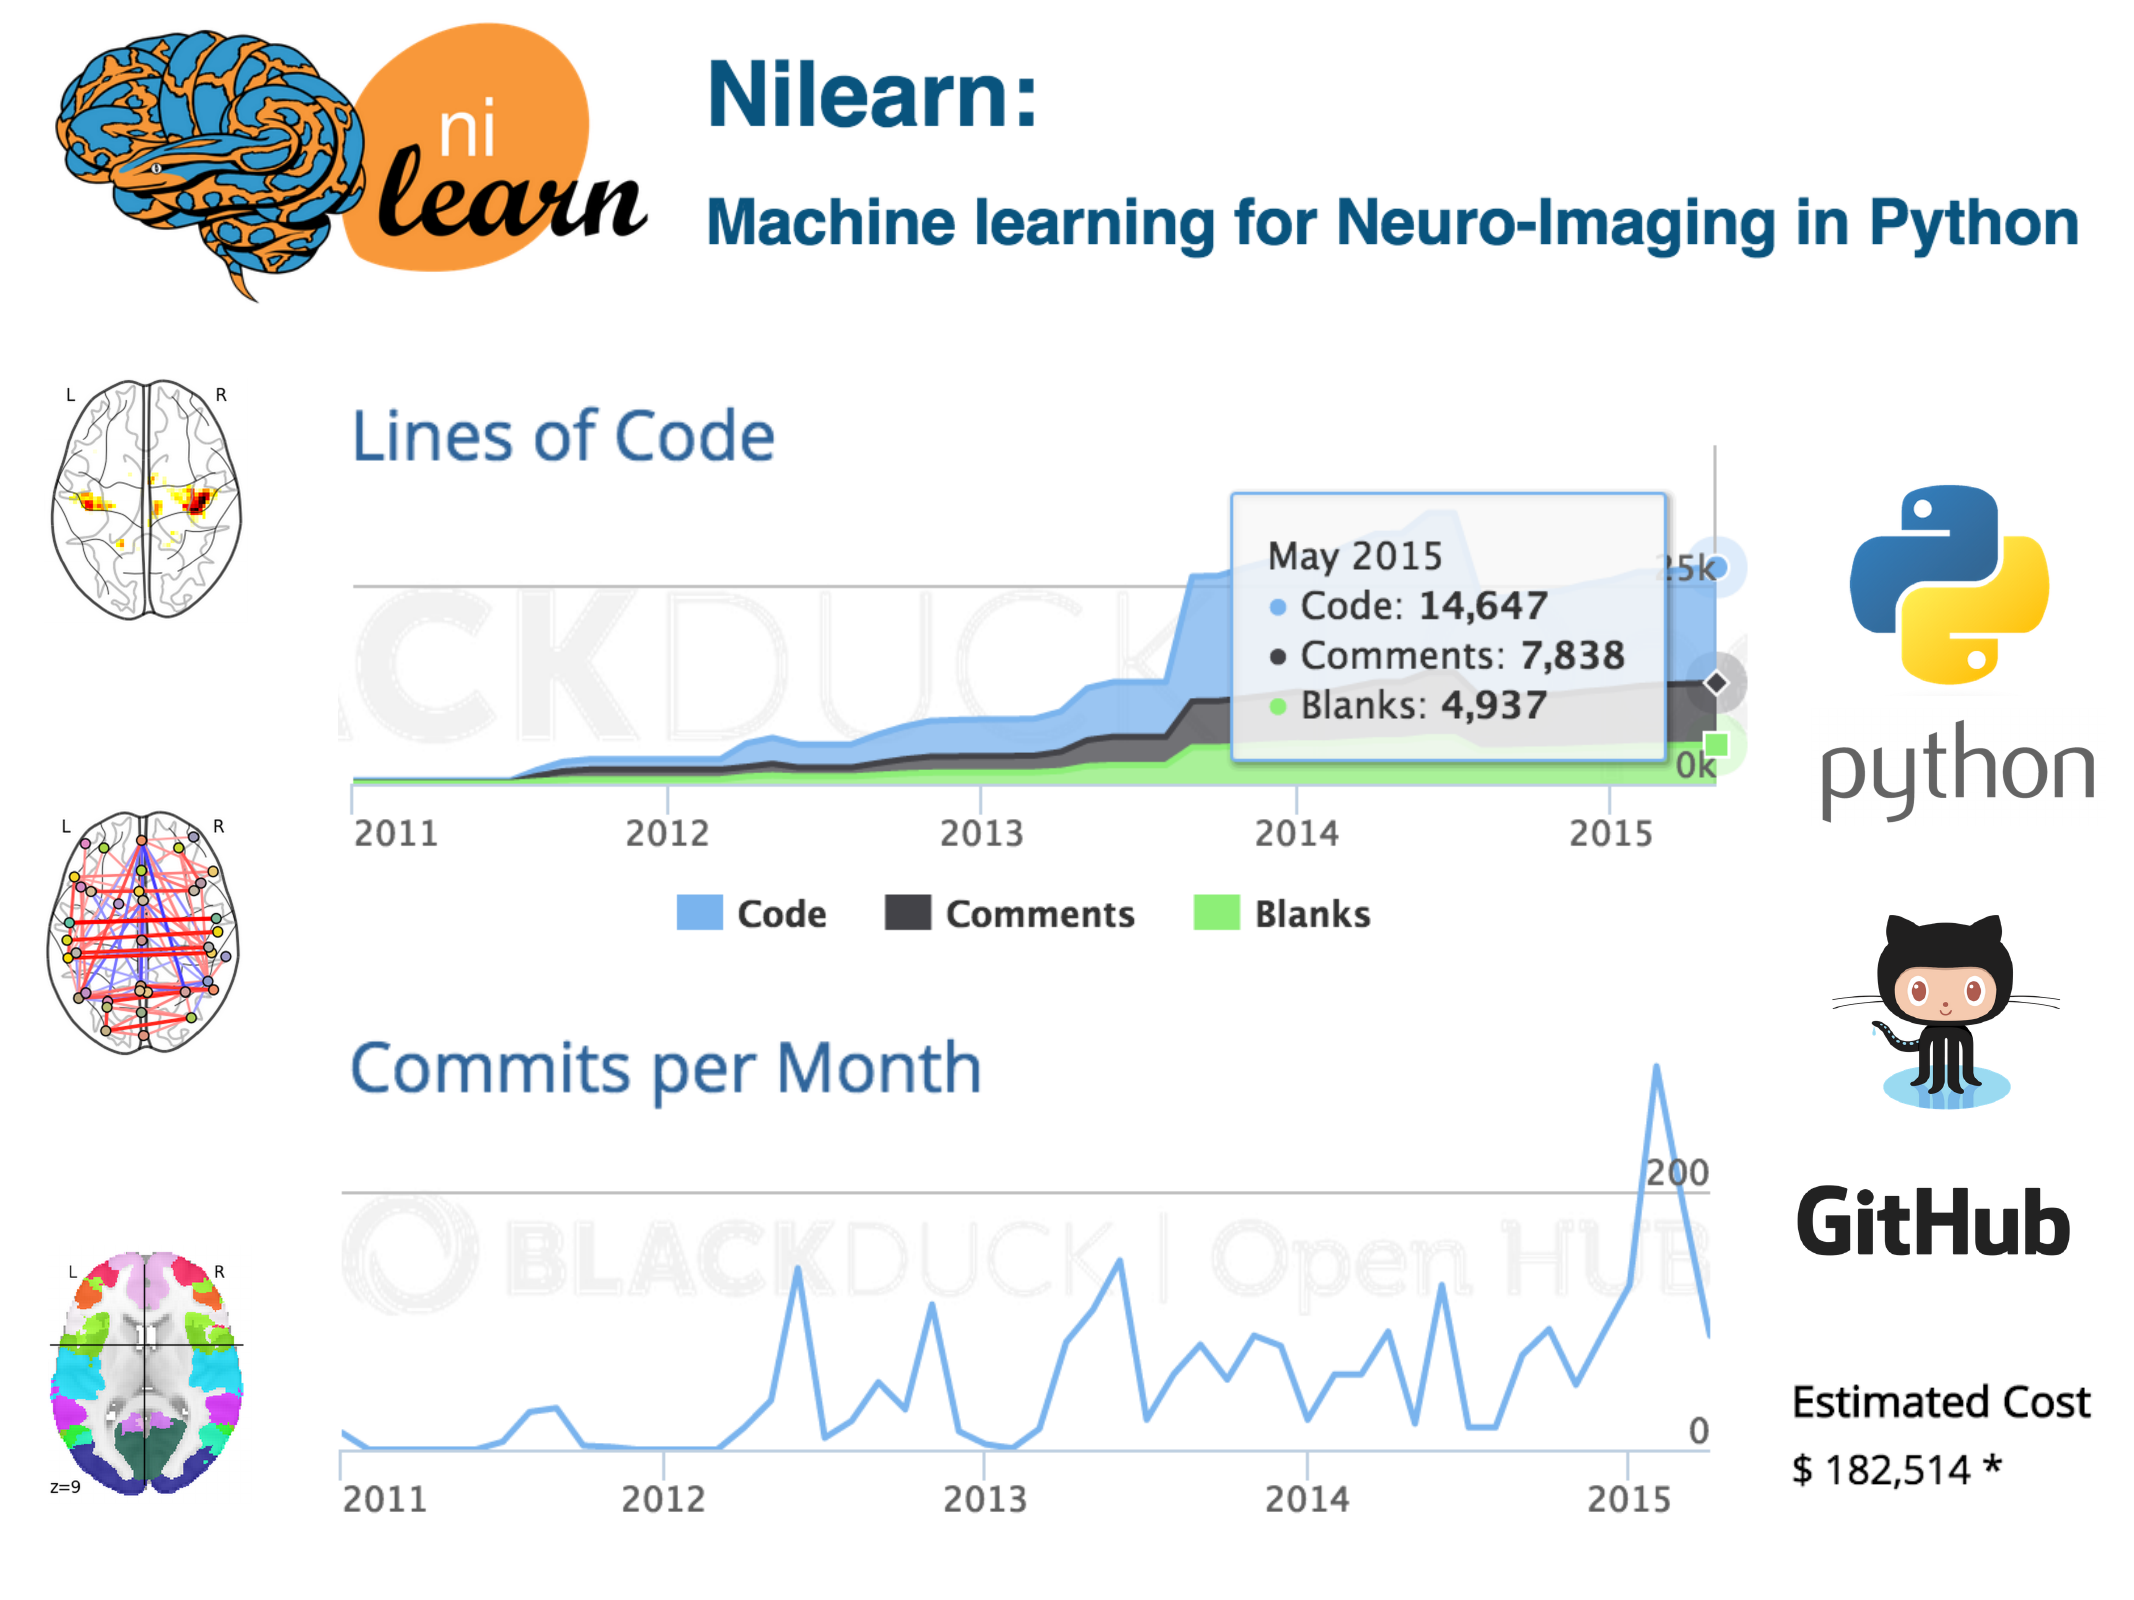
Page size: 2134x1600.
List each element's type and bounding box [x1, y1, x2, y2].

picture [1818, 901, 2069, 1112]
picture [40, 0, 2093, 310]
picture [1785, 1177, 2081, 1266]
picture [338, 385, 1754, 874]
picture [44, 378, 248, 623]
picture [44, 808, 248, 1059]
picture [48, 1245, 252, 1504]
picture [656, 880, 1381, 942]
picture [311, 1021, 1727, 1540]
picture [1810, 707, 2106, 826]
picture [1773, 1364, 2115, 1507]
picture [1818, 469, 2069, 696]
